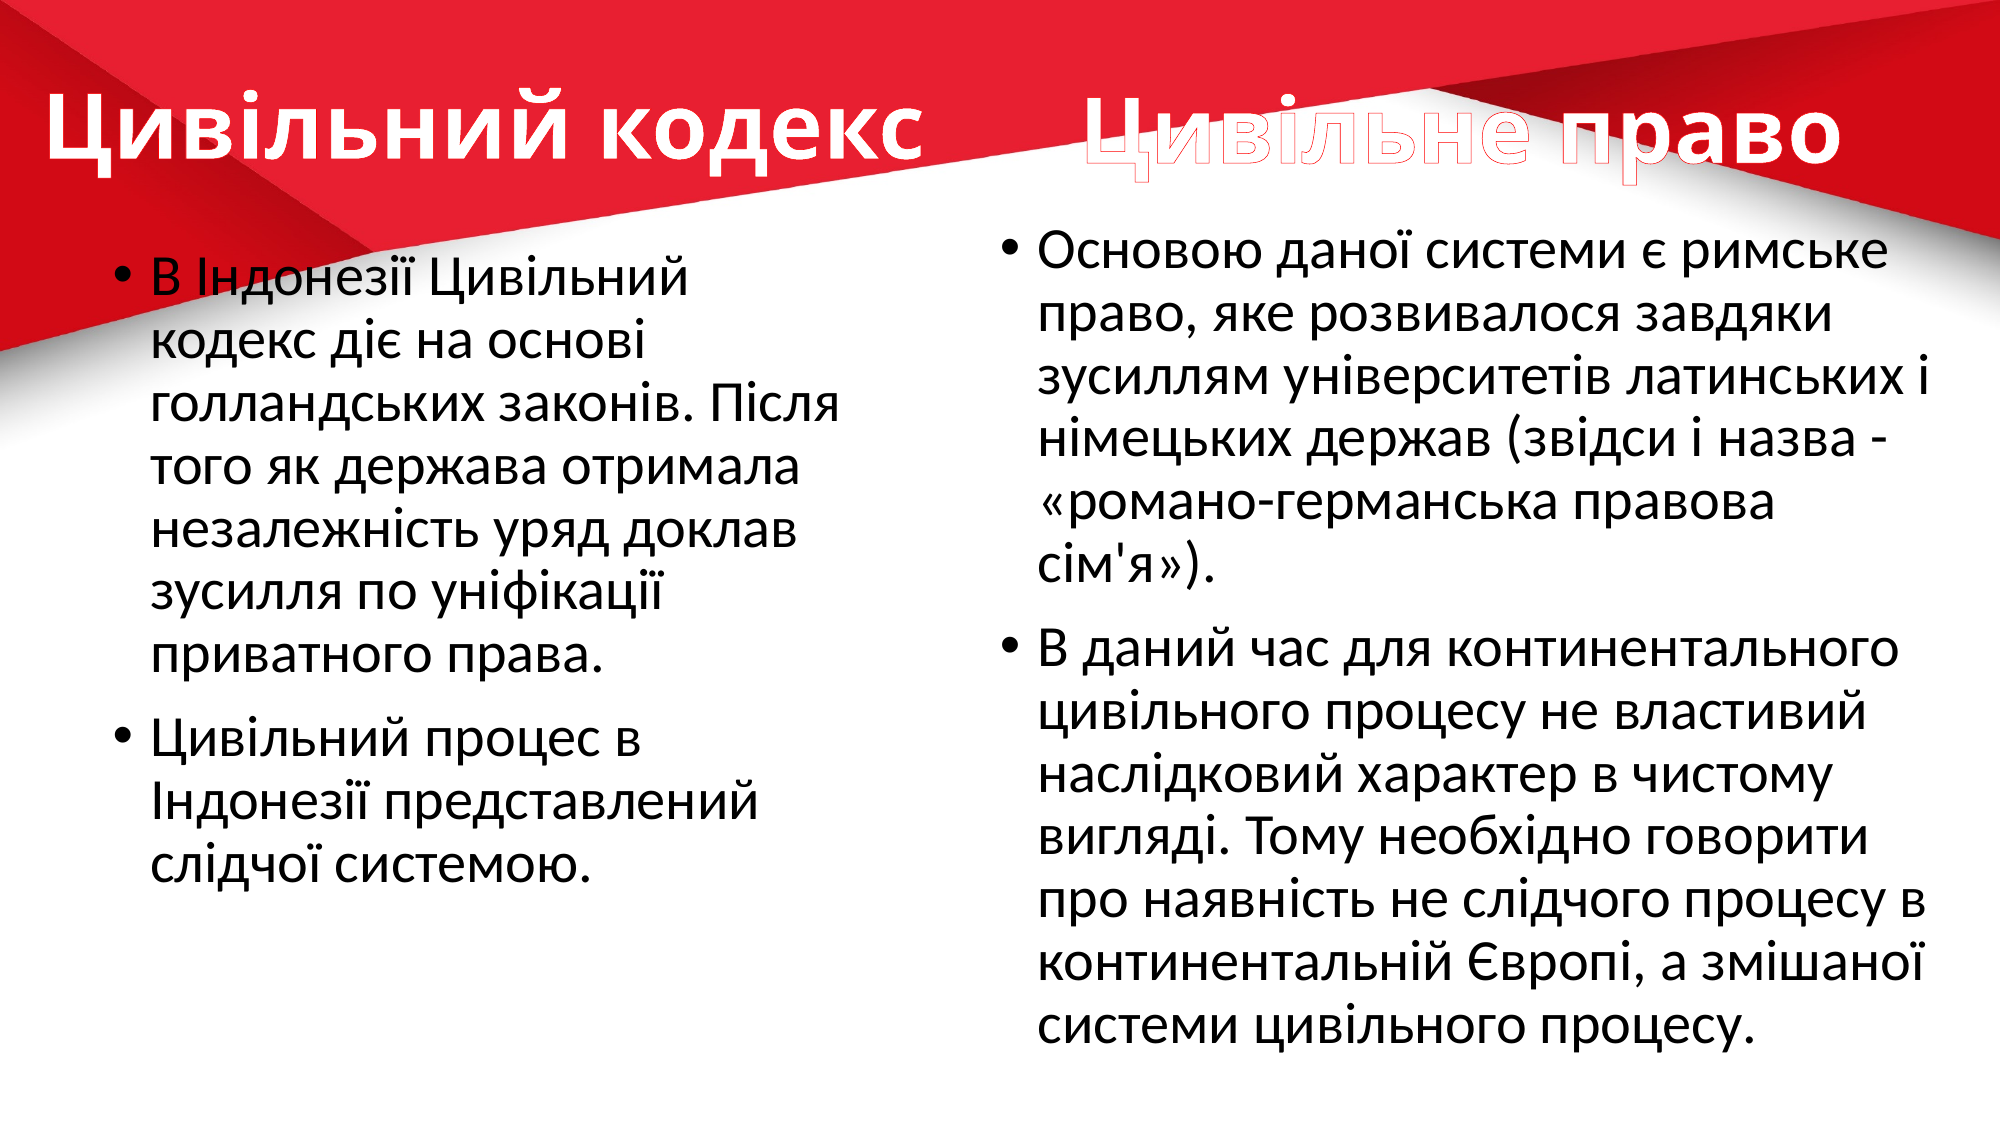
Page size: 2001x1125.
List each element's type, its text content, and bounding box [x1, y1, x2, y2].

picture [0, 0, 2000, 1125]
text_box Цивільний кодекс [26, 20, 1011, 238]
title Цивільне право [1063, 28, 1967, 210]
list Основою даної системи є римське право, яке розвивалося завдяки зусиллям університетів латинських і німецьких держав (звідси і назва - «романо-германська правова сім'я»). В даний час для континентального цивільного процесу не властивий наслідковий характер в чистому вигляді. Тому необхідно говорити про наявність не слідчого процесу в континентальній Європі, а змішаної системи цивільного процесу. [985, 210, 1967, 1111]
text_box В Індонезії Цивільний кодекс діє на основі голландських законів. Після того як держава отримала незалежність уряд доклав зусилля по уніфікації приватного права. Цивільний процес в Індонезії представлений слідчої системою. [97, 238, 870, 1011]
